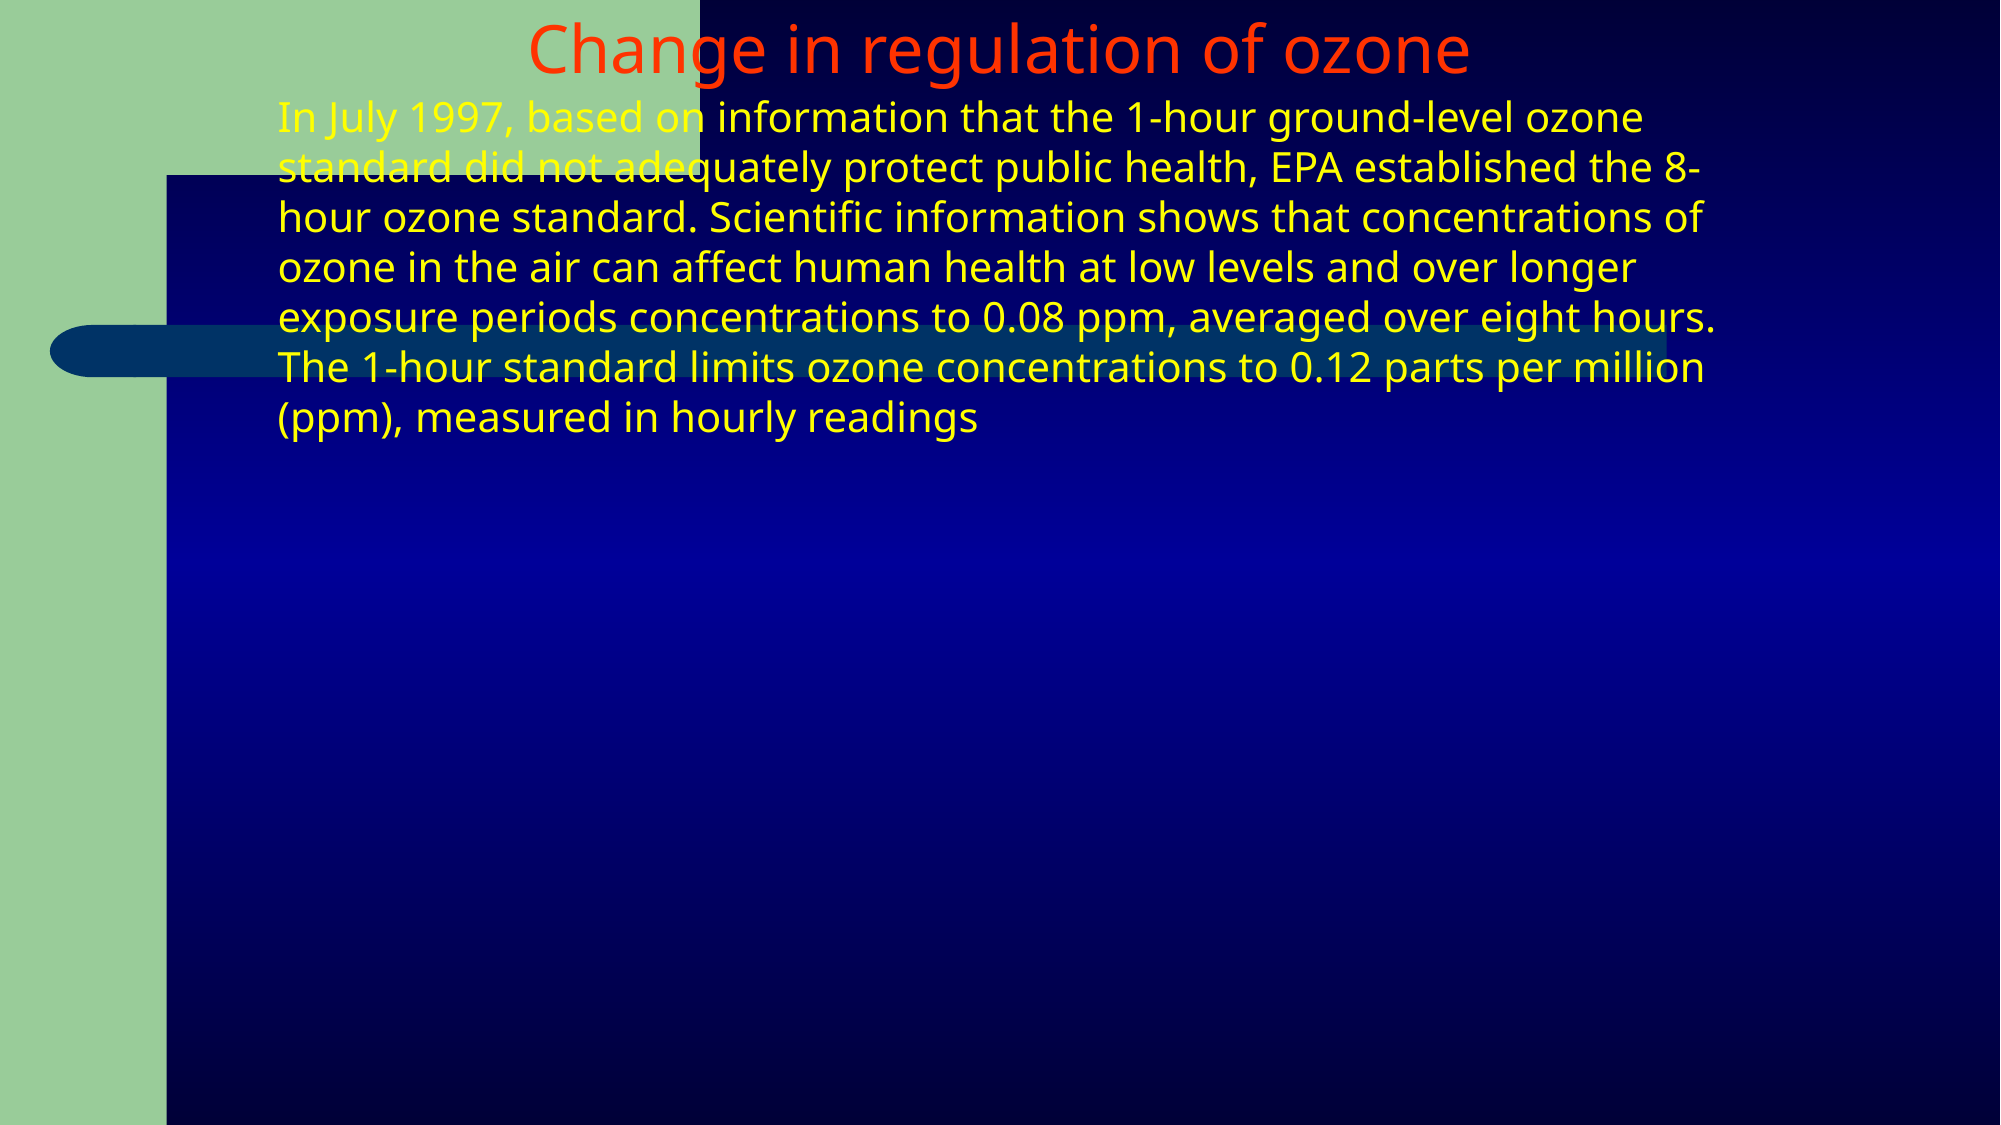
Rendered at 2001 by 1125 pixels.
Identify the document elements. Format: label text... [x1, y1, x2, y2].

text_box Change in regulation of ozone [271, 0, 1730, 83]
text_box In July 1997, based on information that the 1-hour ground-level ozone standard did not adequately protect public health, EPA established the 8-hour ozone standard. Scientific information shows that concentrations of ozone in the air can affect human health at low levels and over longer exposure periods concentrations to 0.08 ppm, averaged over eight hours. The 1-hour standard limits ozone concentrations to 0.12 parts per million (ppm), measured in hourly readings [262, 83, 1738, 449]
